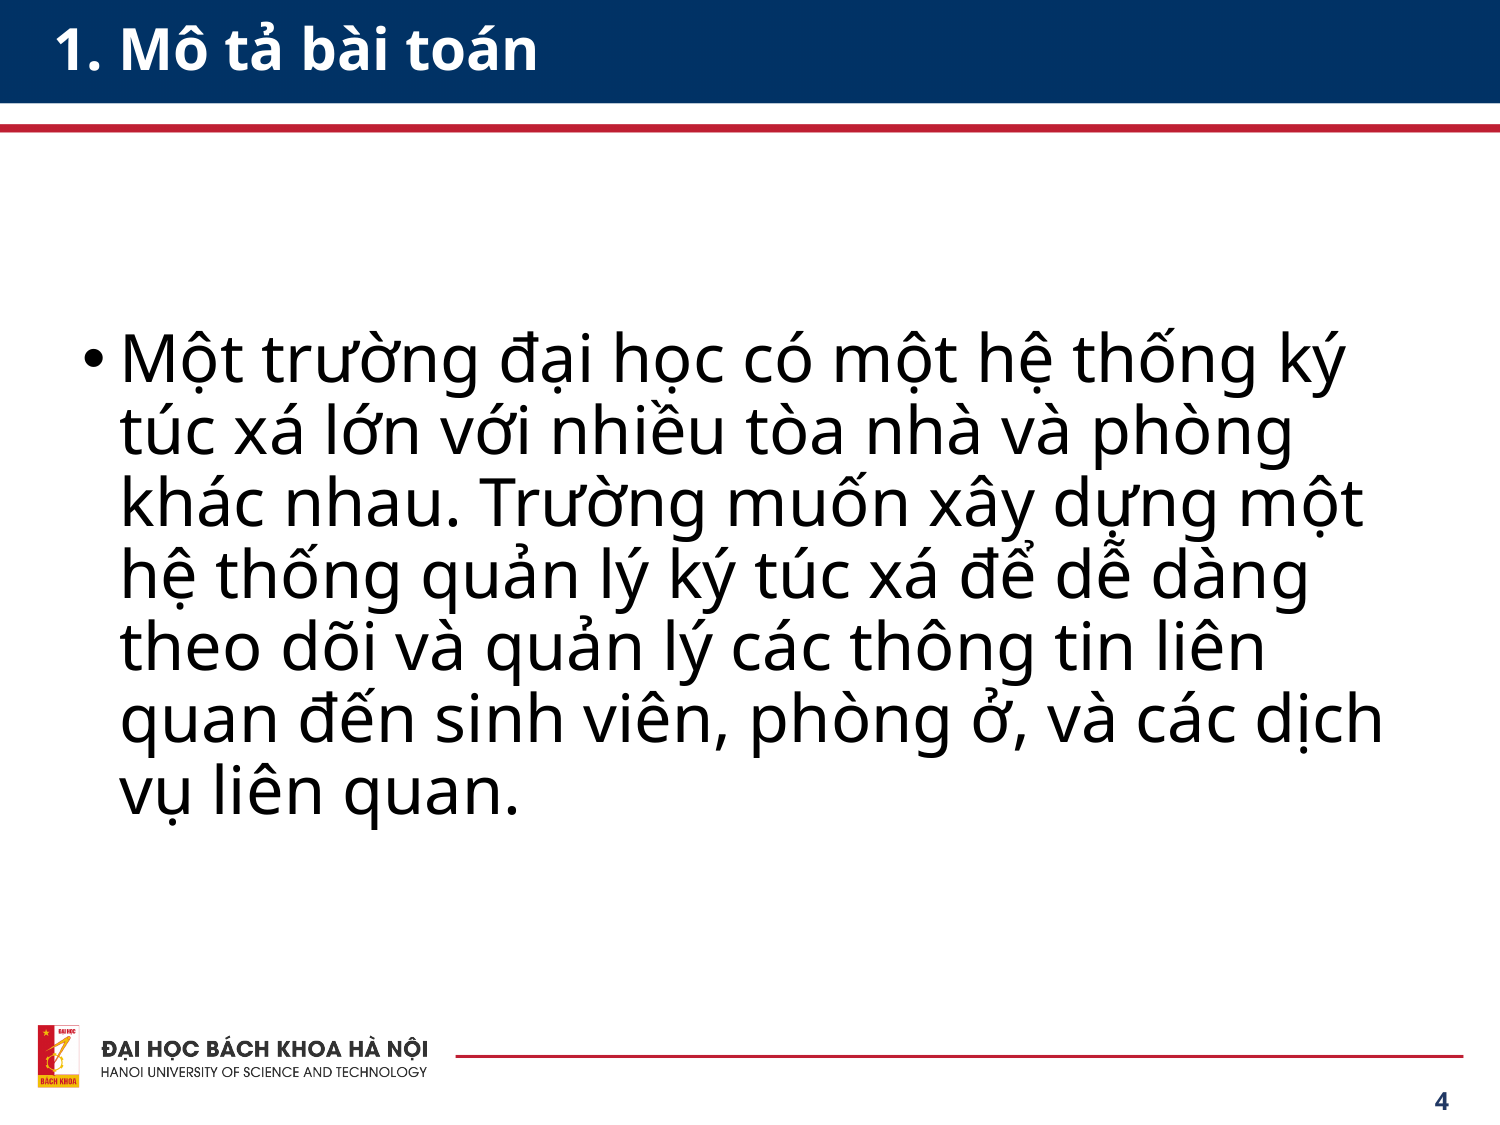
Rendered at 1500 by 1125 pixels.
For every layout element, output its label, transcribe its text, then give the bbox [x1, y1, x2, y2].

list Một trường đại học có một hệ thống ký túc xá lớn với nhiều tòa nhà và phòng khác nhau. Trường muốn xây dựng một hệ thống quản lý ký túc xá để dễ dàng theo dõi và quản lý các thông tin liên quan đến sinh viên, phòng ở, và các dịch vụ liên quan. [67, 143, 1409, 803]
picture [0, 0, 1500, 1125]
slide_number 4 [1126, 1078, 1464, 1125]
title 1. Mô tả bài toán [38, 12, 1462, 87]
